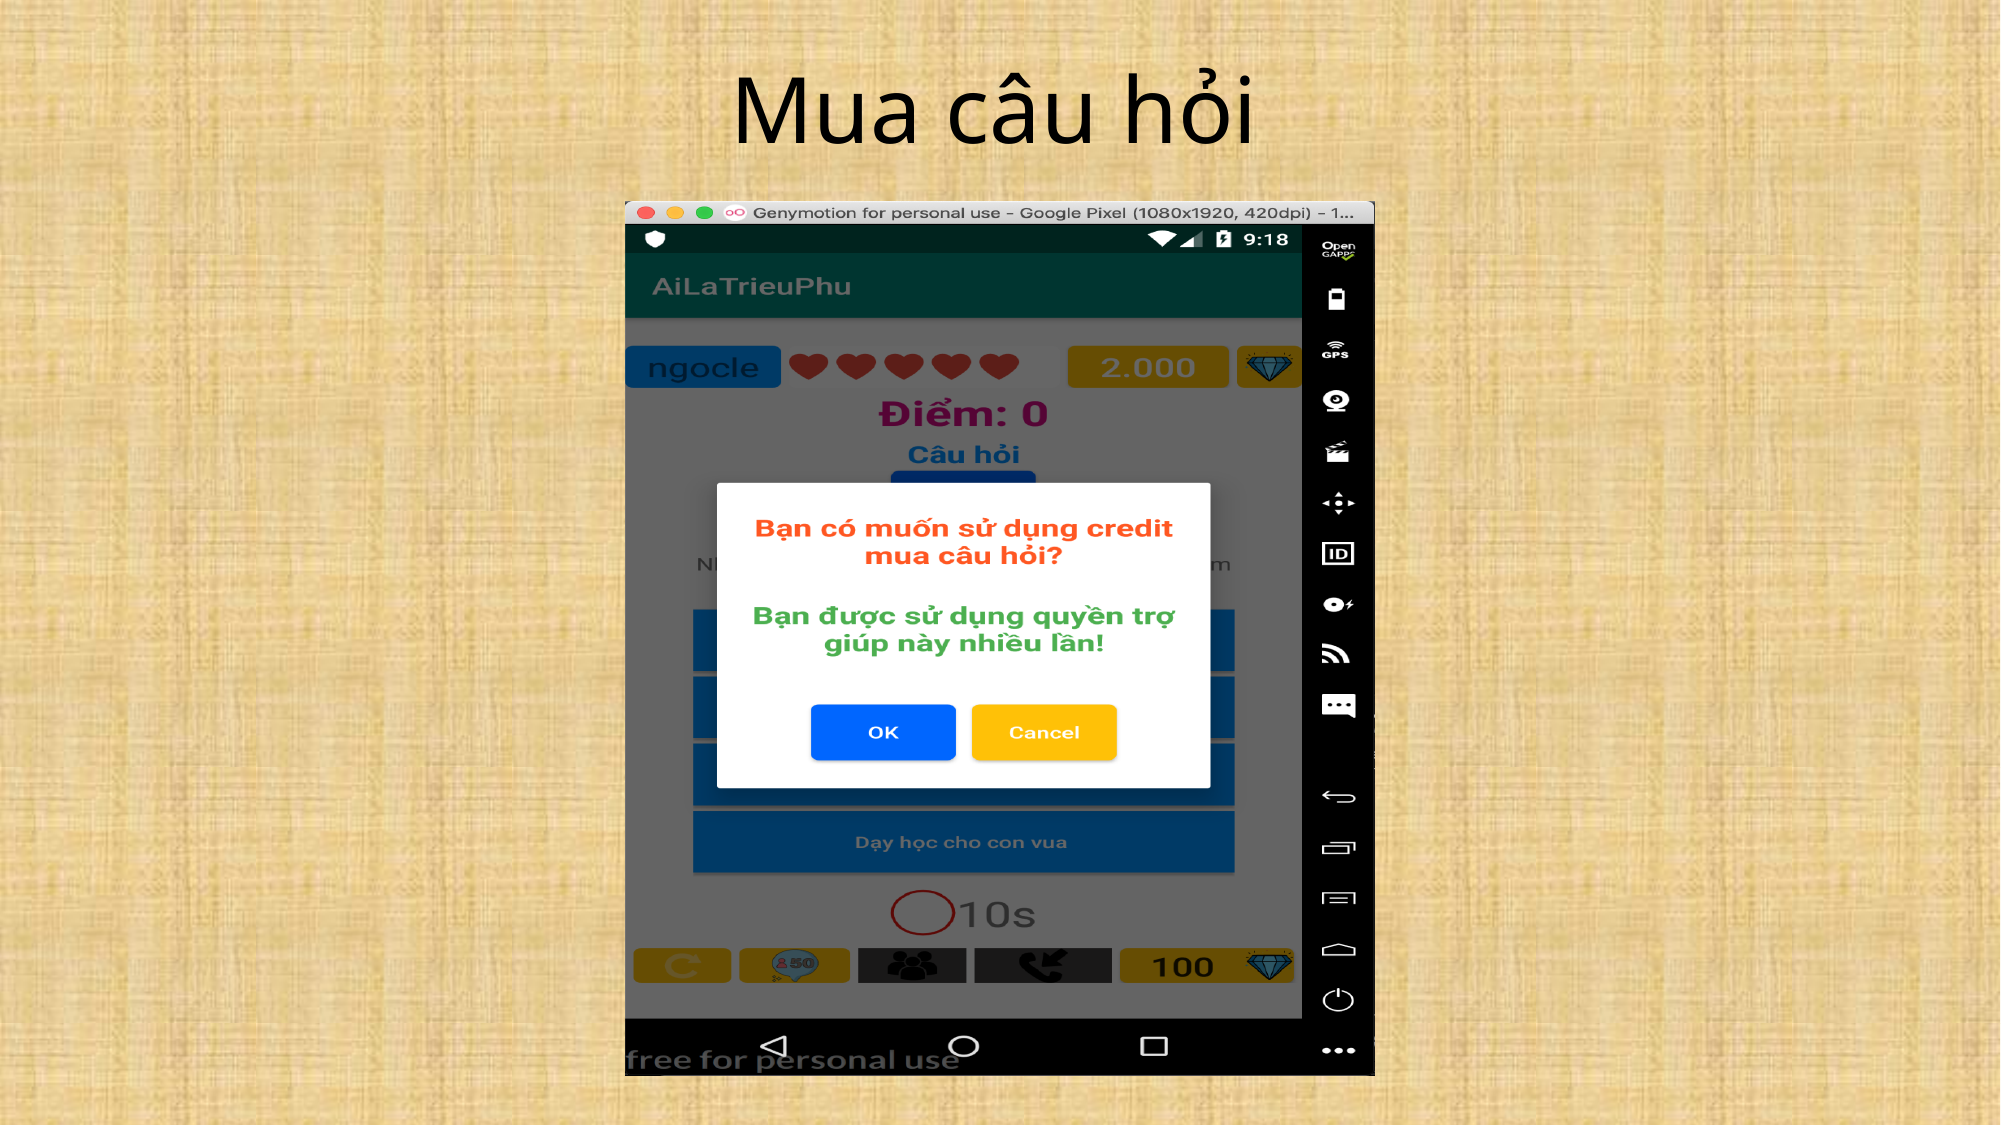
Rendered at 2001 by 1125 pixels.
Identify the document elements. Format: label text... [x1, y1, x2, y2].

title Mua câu hỏi [715, 4, 2000, 223]
picture [0, 0, 2001, 1125]
